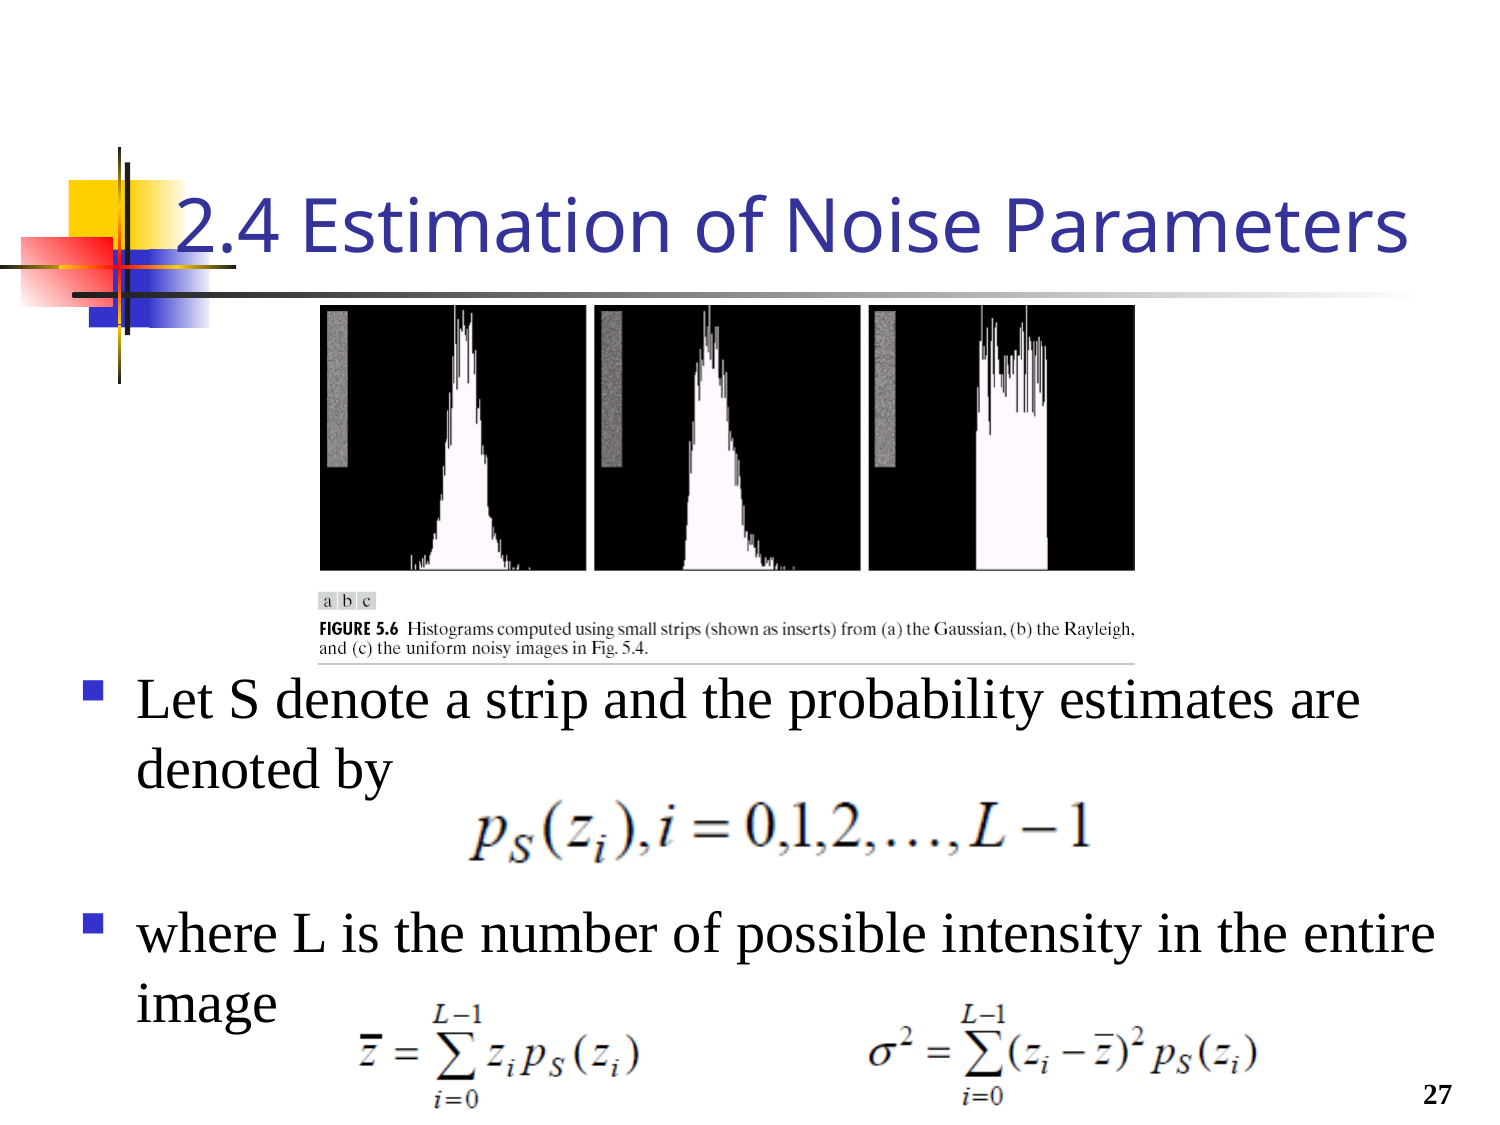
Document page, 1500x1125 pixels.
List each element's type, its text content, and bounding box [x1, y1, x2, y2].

picture [348, 987, 1265, 1118]
title 2.4 Estimation of Noise Parameters [159, 34, 1468, 276]
picture [454, 774, 1116, 882]
slide_number 27 [1268, 1042, 1468, 1118]
picture [312, 302, 1142, 668]
list Let S denote a strip and the probability estimates are denoted by where L is the number of possible intensity in the entire image [64, 325, 1459, 1107]
